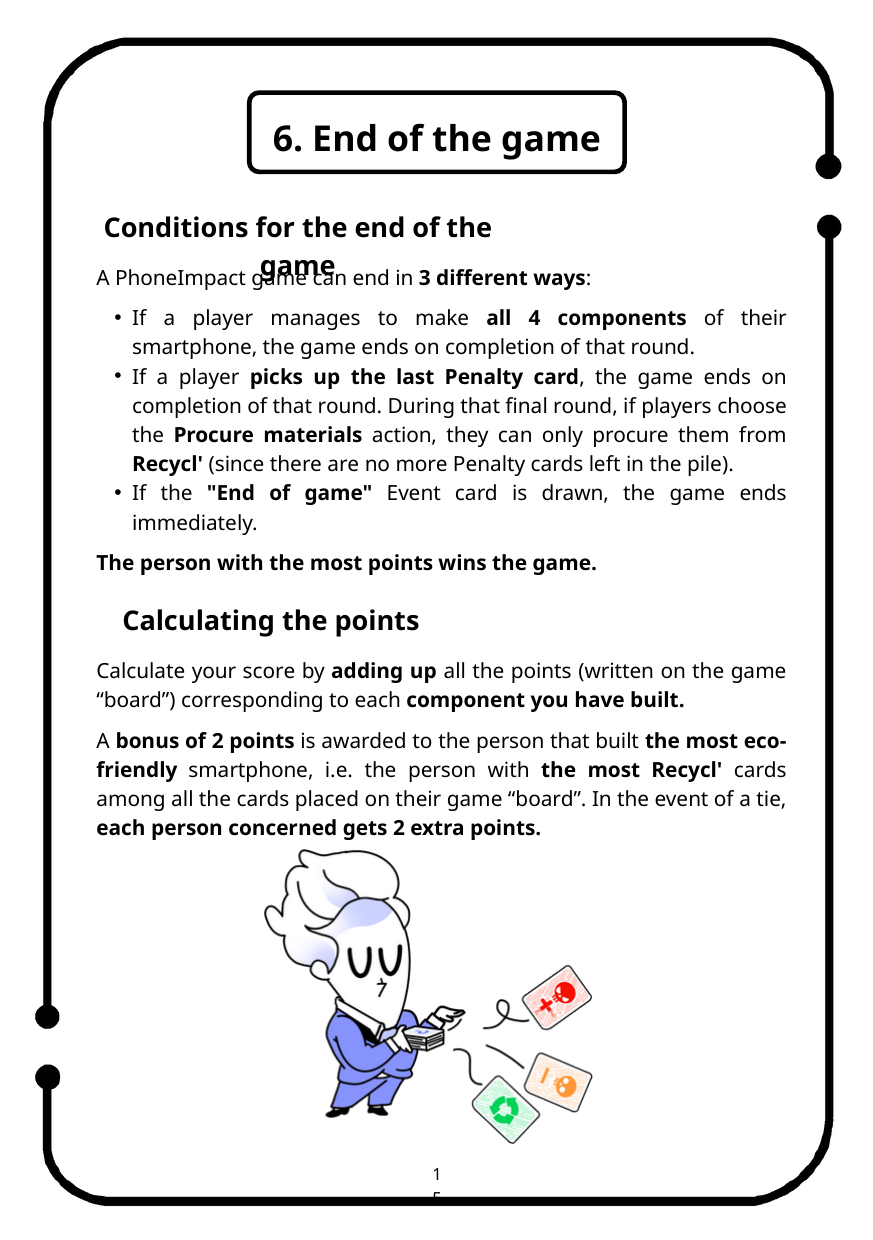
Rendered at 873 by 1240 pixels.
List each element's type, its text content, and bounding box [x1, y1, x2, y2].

text_box Conditions for the end of the game [96, 204, 499, 259]
text_box Calculating the points [96, 597, 446, 636]
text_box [249, 92, 625, 173]
text_box [0, 15, 873, 1240]
text_box Calculate your score by adding up all the points (written on the game “board”) corresponding to each component you have built. A bonus of 2 points is awarded to the person that built the most eco-friendly smartphone, i.e. the person with the most Recycl' cards among all the cards placed on their game “board”. In the event of a tie, each person concerned gets 2 extra points. [96, 653, 787, 840]
text_box A PhoneImpact game can end in 3 different ways: If a player manages to make all 4 components of their smartphone, the game ends on completion of that round. If a player picks up the last Penalty card, the game ends on completion of that round. During that final round, if players choose the Procure materials action, they can only procure them from Recycl' (since there are no more Penalty cards left in the pile). If the "End of game" Event card is drawn, the game ends immediately. The person with the most points wins the game. [96, 259, 787, 575]
text_box 15 [428, 1160, 446, 1208]
text_box [246, 840, 609, 1147]
